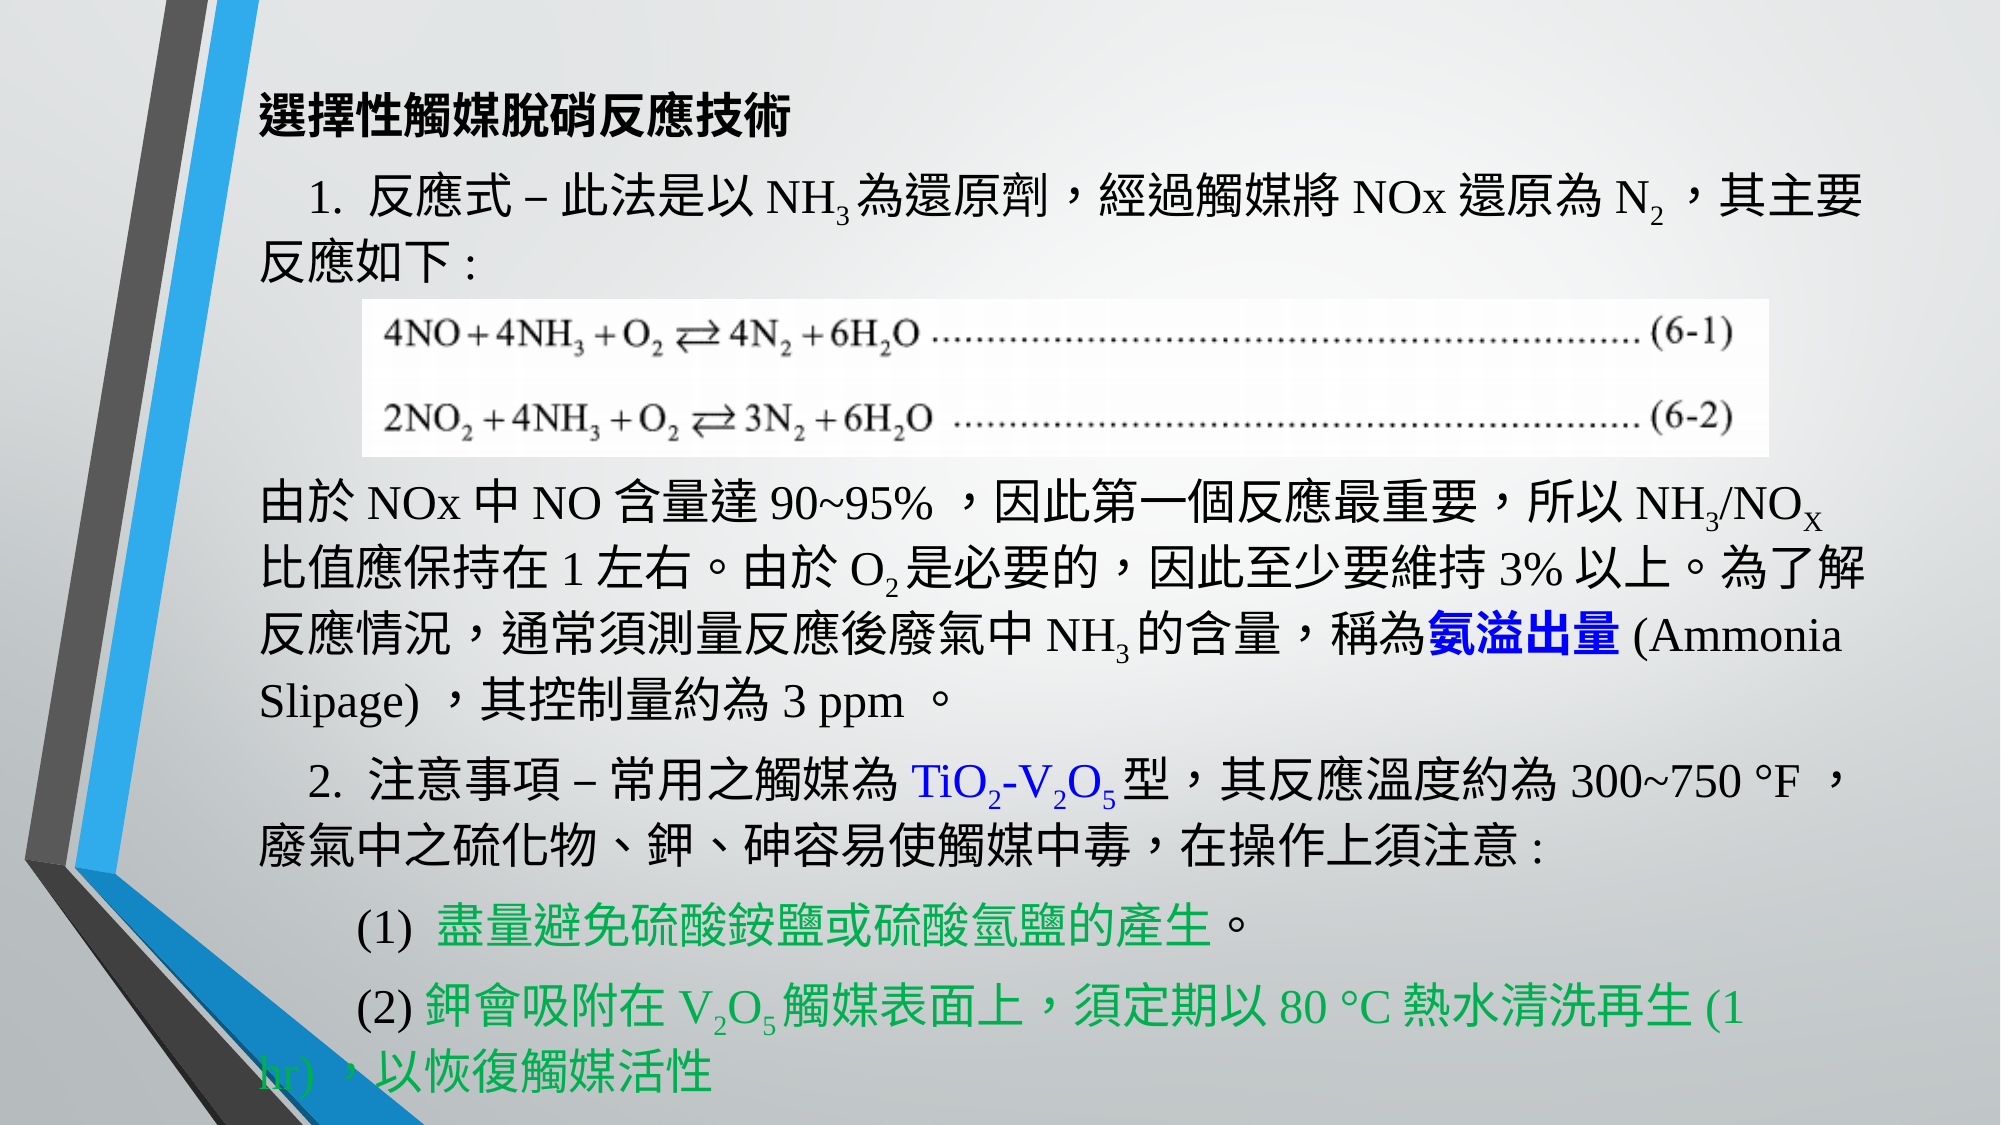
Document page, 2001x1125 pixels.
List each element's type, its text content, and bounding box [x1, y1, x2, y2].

list 選擇性觸媒脫硝反應技術 1. 反應式 – 此法是以NH3為還原劑，經過觸媒將NOx還原為N2，其主要反應如下: 由於NOx中NO含量達90~95%，因此第一個反應最重要，所以NH3/NOX比值應保持在1左右。由於O2是必要的，因此至少要維持3%以上。為了解反應情況，通常須測量反應後廢氣中NH3的含量，稱為氨溢出量(Ammonia Slipage)，其控制量約為3 ppm。 2. 注意事項 – 常用之觸媒為TiO2-V2O5型，其反應溫度約為300~750 °F，廢氣中之硫化物、鉀、砷容易使觸媒中毒，在操作上須注意: (1) 盡量避免硫酸銨鹽或硫酸氫鹽的產生。 (2)鉀會吸附在V2O5觸媒表面上，須定期以80 °C熱水清洗再生(1 hr)，以恢復觸媒活性 [243, 74, 1887, 1111]
picture [362, 299, 1769, 457]
